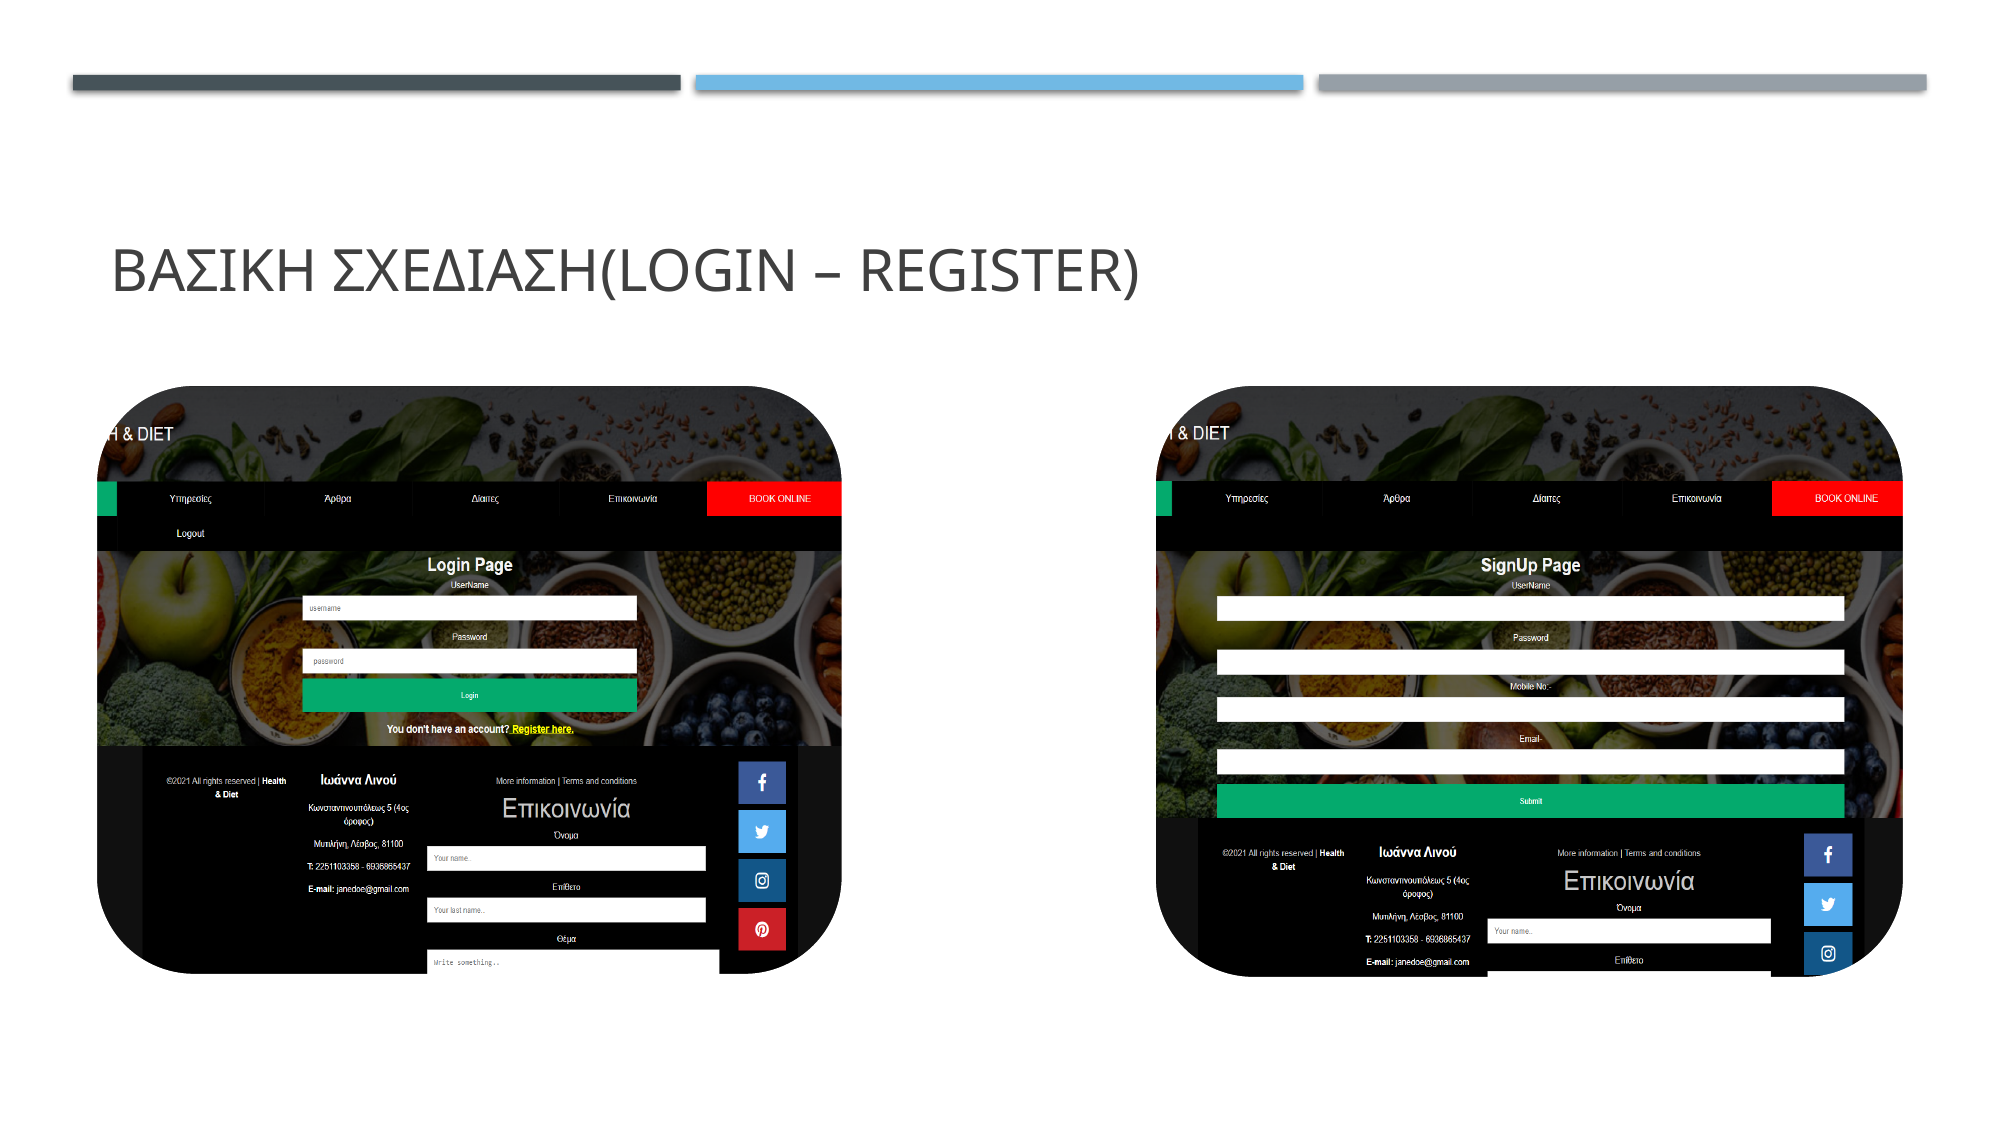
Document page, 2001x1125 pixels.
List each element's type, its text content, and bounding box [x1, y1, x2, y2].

title Βασικη σχεδιαση(login – register) [95, 115, 1905, 311]
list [94, 383, 1906, 981]
